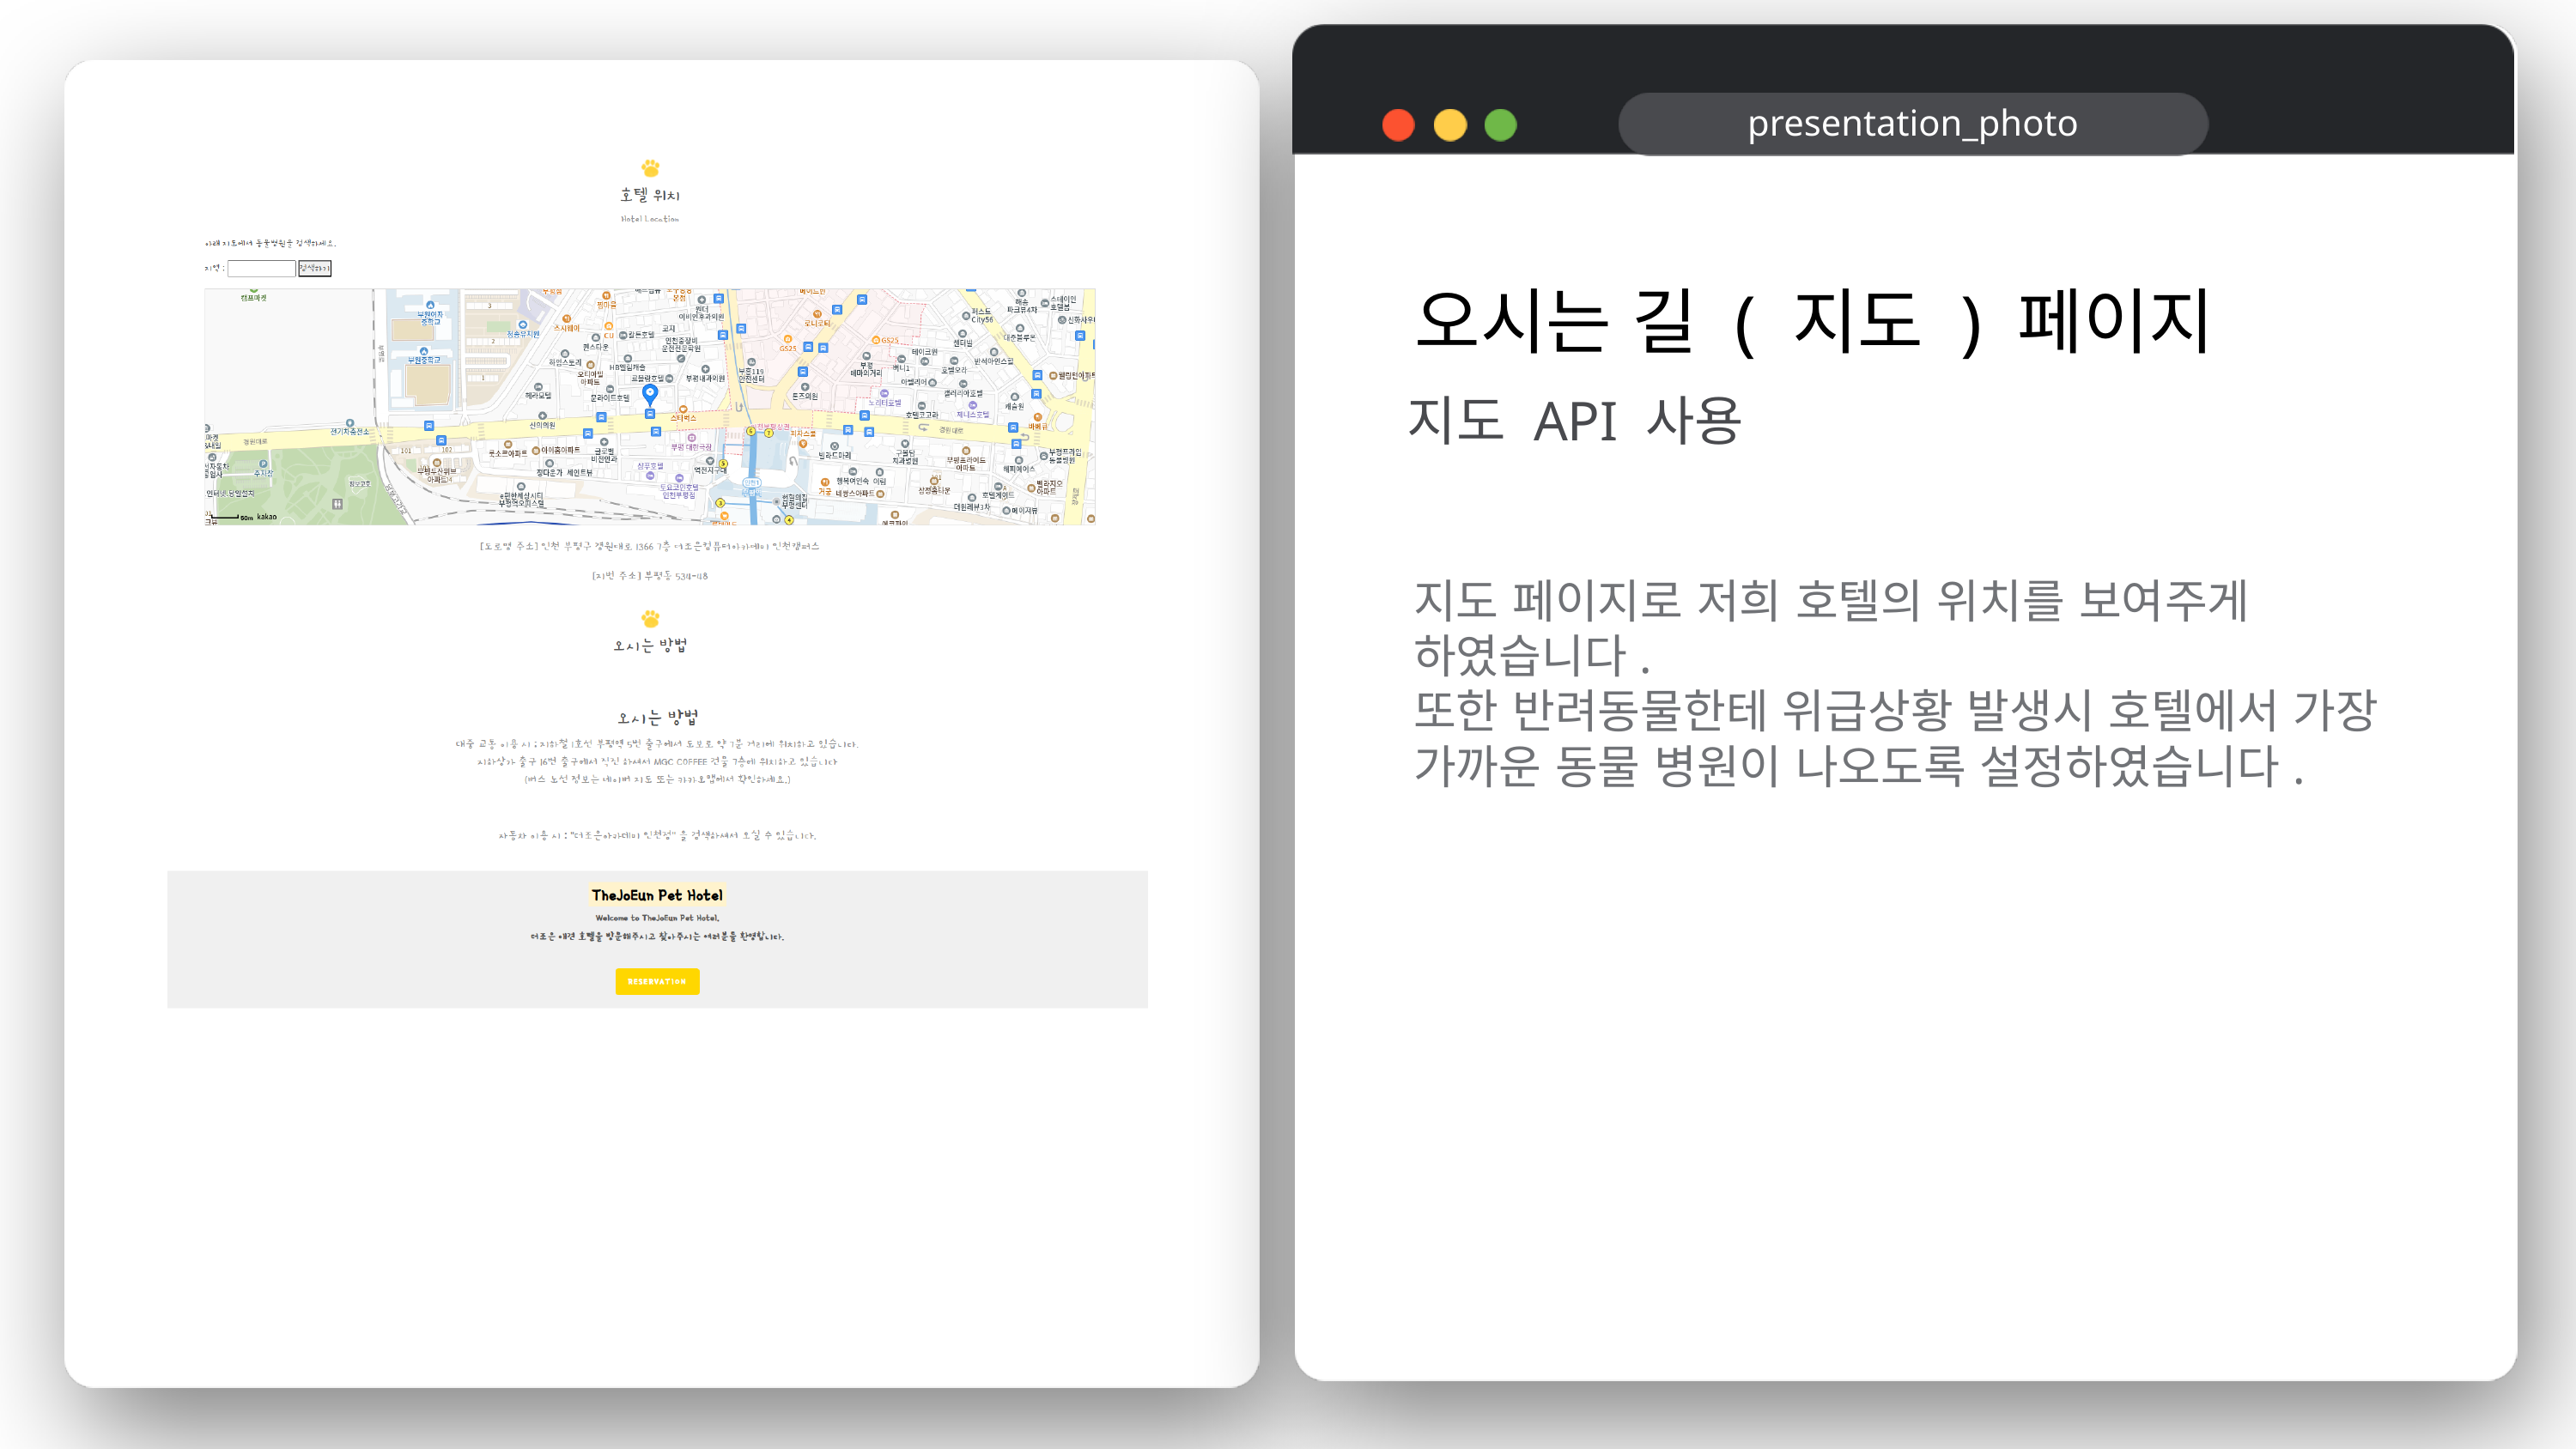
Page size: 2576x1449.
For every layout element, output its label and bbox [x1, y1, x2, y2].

picture [1291, 24, 2518, 1382]
picture [64, 60, 1260, 1388]
